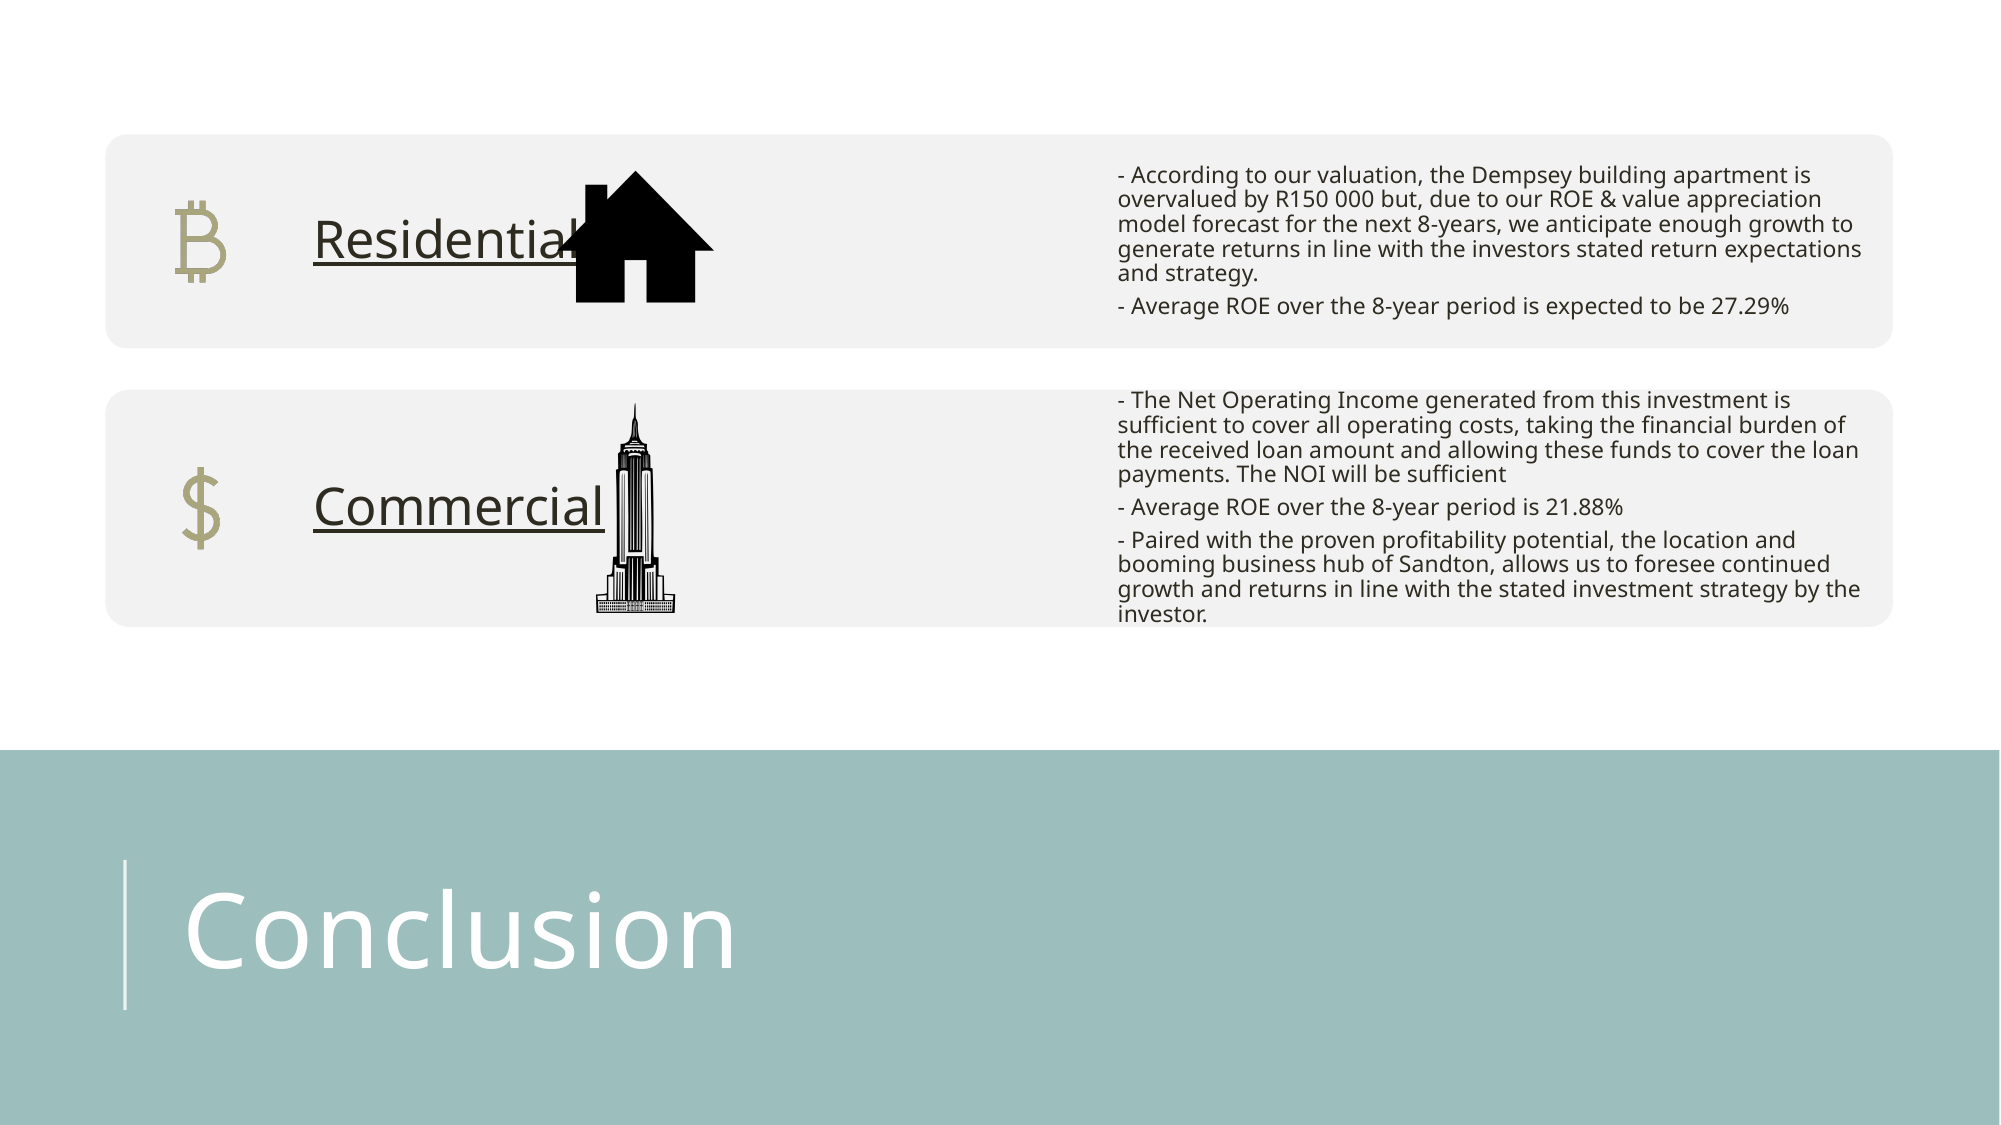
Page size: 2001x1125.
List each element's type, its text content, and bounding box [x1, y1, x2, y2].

picture [557, 158, 714, 315]
title Conclusion [168, 815, 1763, 1062]
picture [583, 403, 689, 613]
text_box [0, 0, 2000, 749]
text_box [0, 749, 2000, 1125]
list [105, 105, 1894, 657]
